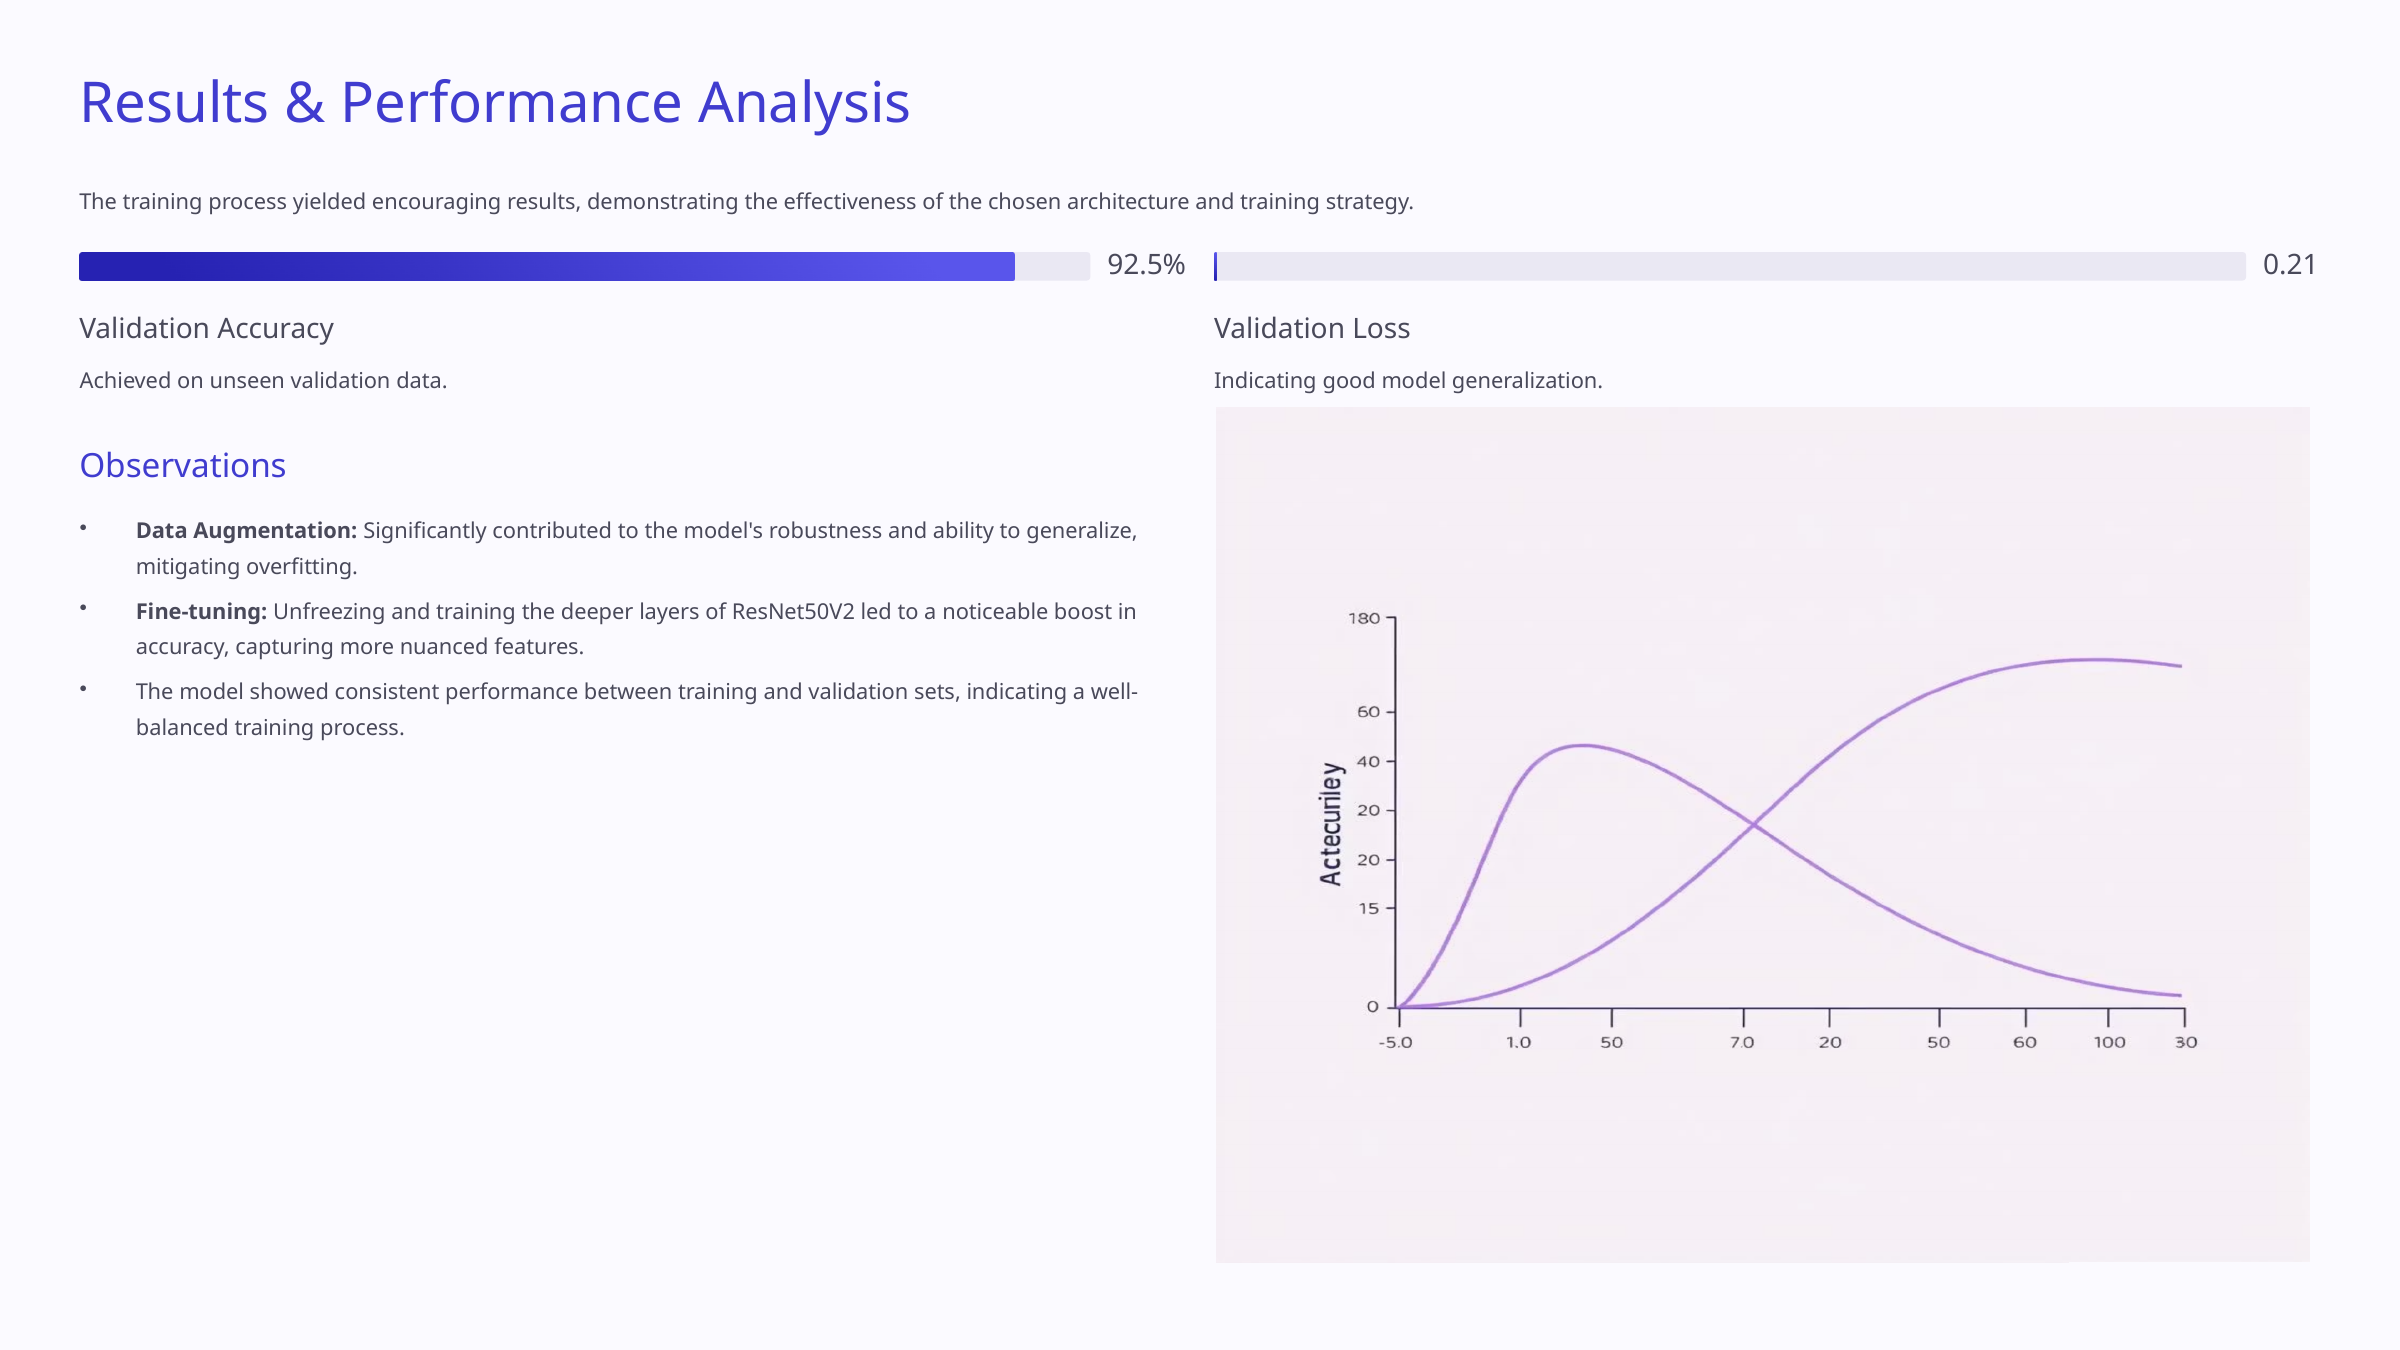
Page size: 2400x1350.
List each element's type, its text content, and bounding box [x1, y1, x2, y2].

text_box Fine-tuning: Unfreezing and training the deeper layers of ResNet50V2 led to a noticeable boost in accuracy, capturing more nuanced features. [79, 588, 1173, 662]
text_box Indicating good model generalization. [1214, 357, 2321, 395]
text_box Achieved on unseen validation data. [79, 357, 1186, 395]
text_box 92.5% [1107, 252, 1186, 281]
picture [1216, 407, 2400, 1350]
text_box [1217, 252, 2247, 281]
text_box Validation Accuracy [79, 308, 368, 345]
text_box The model showed consistent performance between training and validation sets, indicating a well-balanced training process. [79, 669, 1173, 742]
text_box Validation Loss [1214, 308, 1498, 345]
text_box Results & Performance Analysis [79, 62, 1000, 134]
picture [79, 252, 1015, 281]
text_box [1015, 252, 1091, 281]
text_box The training process yielded encouraging results, demonstrating the effectiveness of the chosen architecture and training strategy. [79, 178, 2321, 216]
text_box Data Augmentation: Significantly contributed to the model's robustness and ability to generalize, mitigating overfitting. [79, 507, 1173, 581]
text_box Observations [79, 442, 421, 486]
text_box 0.21 [2263, 252, 2321, 281]
